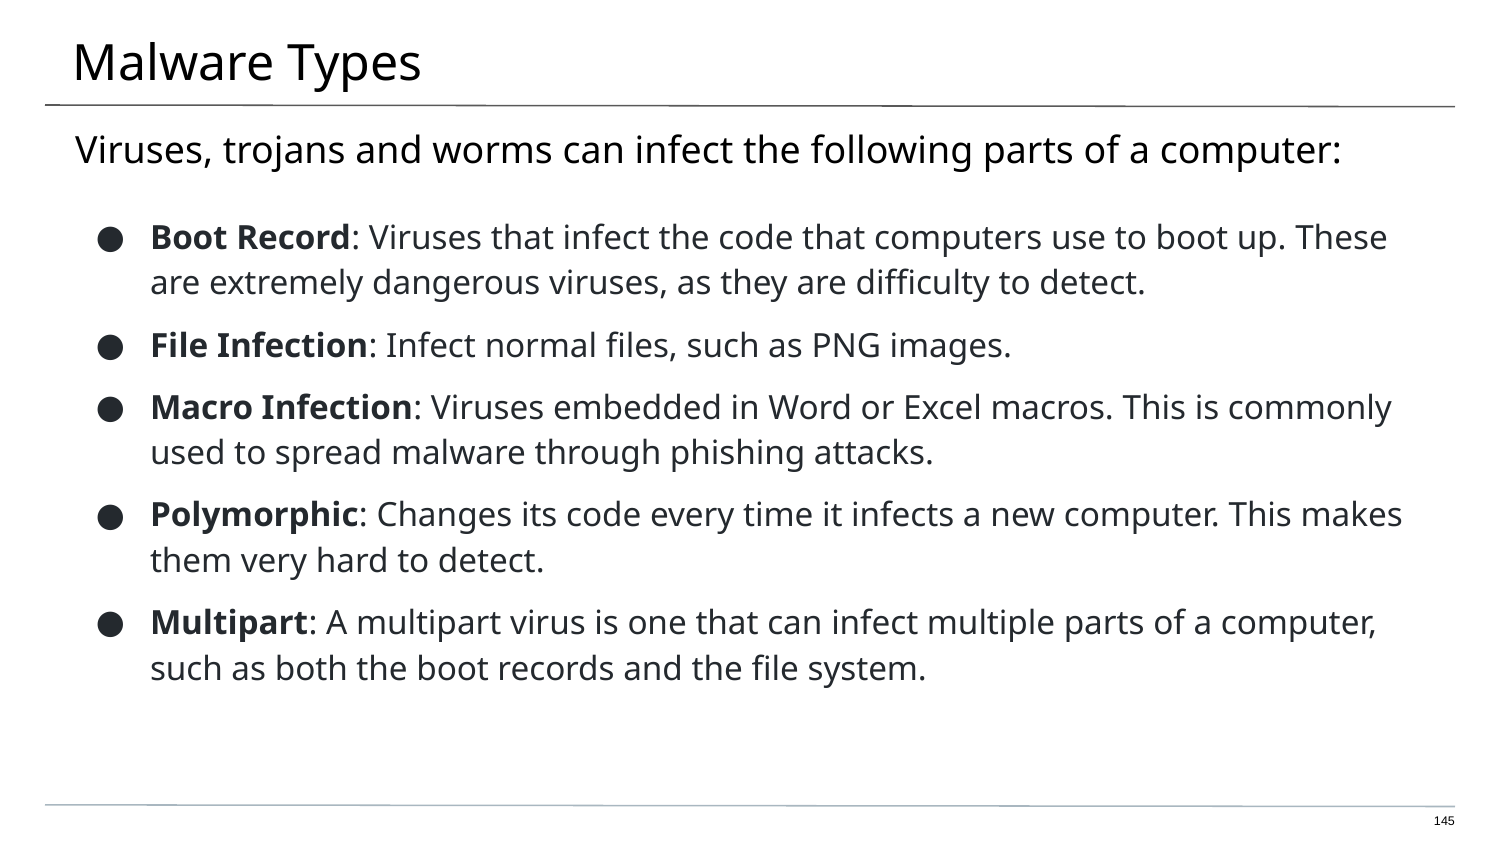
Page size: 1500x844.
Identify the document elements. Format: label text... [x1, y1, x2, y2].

list Boot Record: Viruses that infect the code that computers use to boot up. These are extremely dangerous viruses, as they are difficulty to detect. File Infection: Infect normal files, such as PNG images. Macro Infection: Viruses embedded in Word or Excel macros. This is commonly used to spread malware through phishing attacks. Polymorphic: Changes its code every time it infects a new computer. This makes them very hard to detect. Multipart: A multipart virus is one that can infect multiple parts of a computer, such as both the boot records and the file system. [0, 210, 1500, 805]
slide_number 145 [1412, 813, 1455, 831]
subtitle Viruses, trojans and worms can infect the following parts of a computer: [0, 110, 1500, 171]
title Malware Types [0, 0, 1500, 88]
